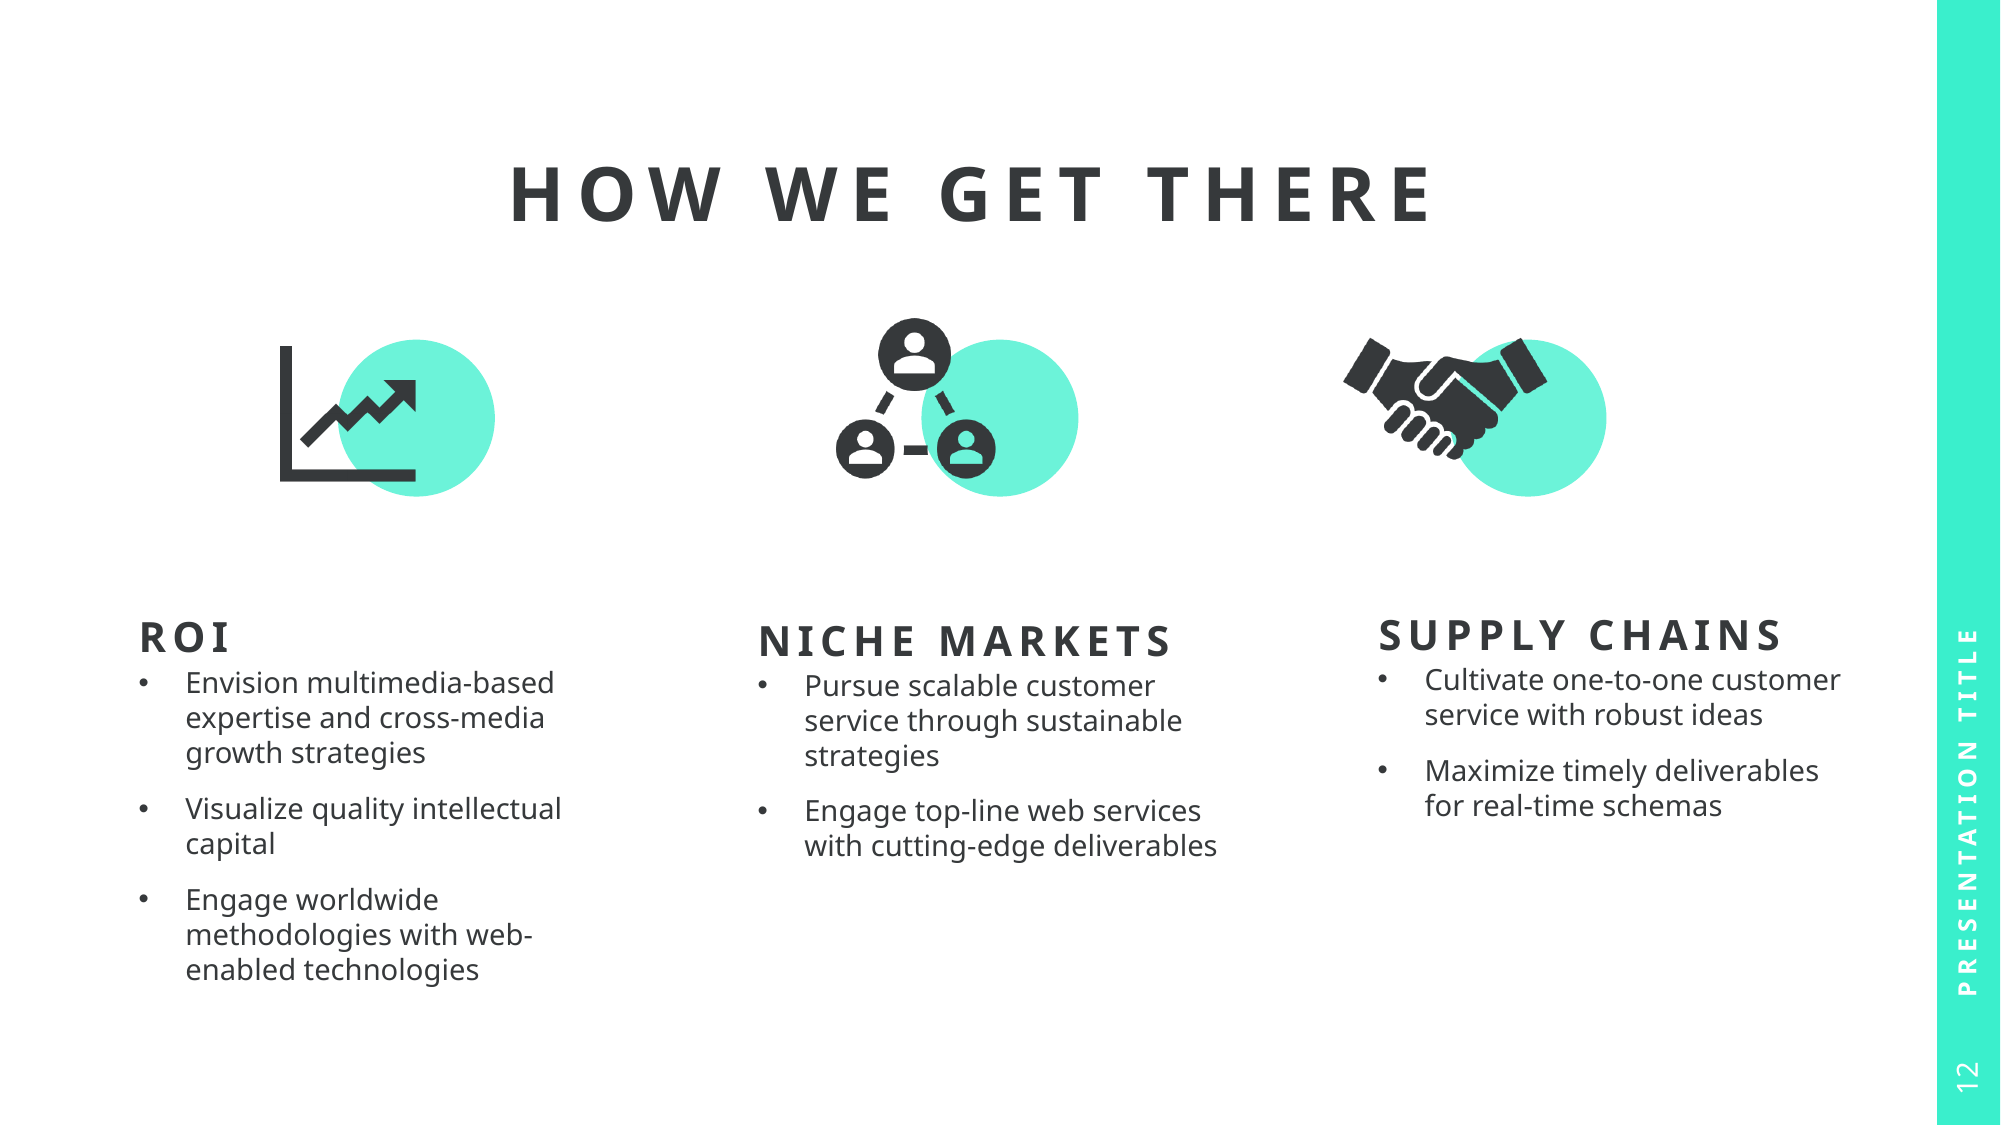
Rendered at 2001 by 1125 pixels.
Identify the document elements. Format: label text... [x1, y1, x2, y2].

picture [252, 328, 443, 499]
footer Presentation Title [1937, 0, 2000, 1032]
list Pursue scalable customer service through sustainable strategies Engage top-line web services with cutting-edge deliverables [757, 667, 1241, 1042]
list SUPPLY CHAINS [1378, 497, 1861, 660]
subtitle ROI [138, 497, 621, 662]
slide_number 12 [1937, 1032, 2000, 1125]
list Cultivate one-to-one customer service with robust ideas Maximize timely deliverables for real-time schemas [1377, 661, 1861, 1037]
picture [1332, 298, 1558, 499]
picture [803, 297, 1028, 499]
title HOW WE GET THERE [139, 143, 1800, 251]
list NICHE MARKETS [757, 502, 1240, 665]
list Envision multimedia-based expertise and cross-media growth strategies Visualize quality intellectual capital Engage worldwide methodologies with web-enabled technologies [138, 664, 622, 1040]
